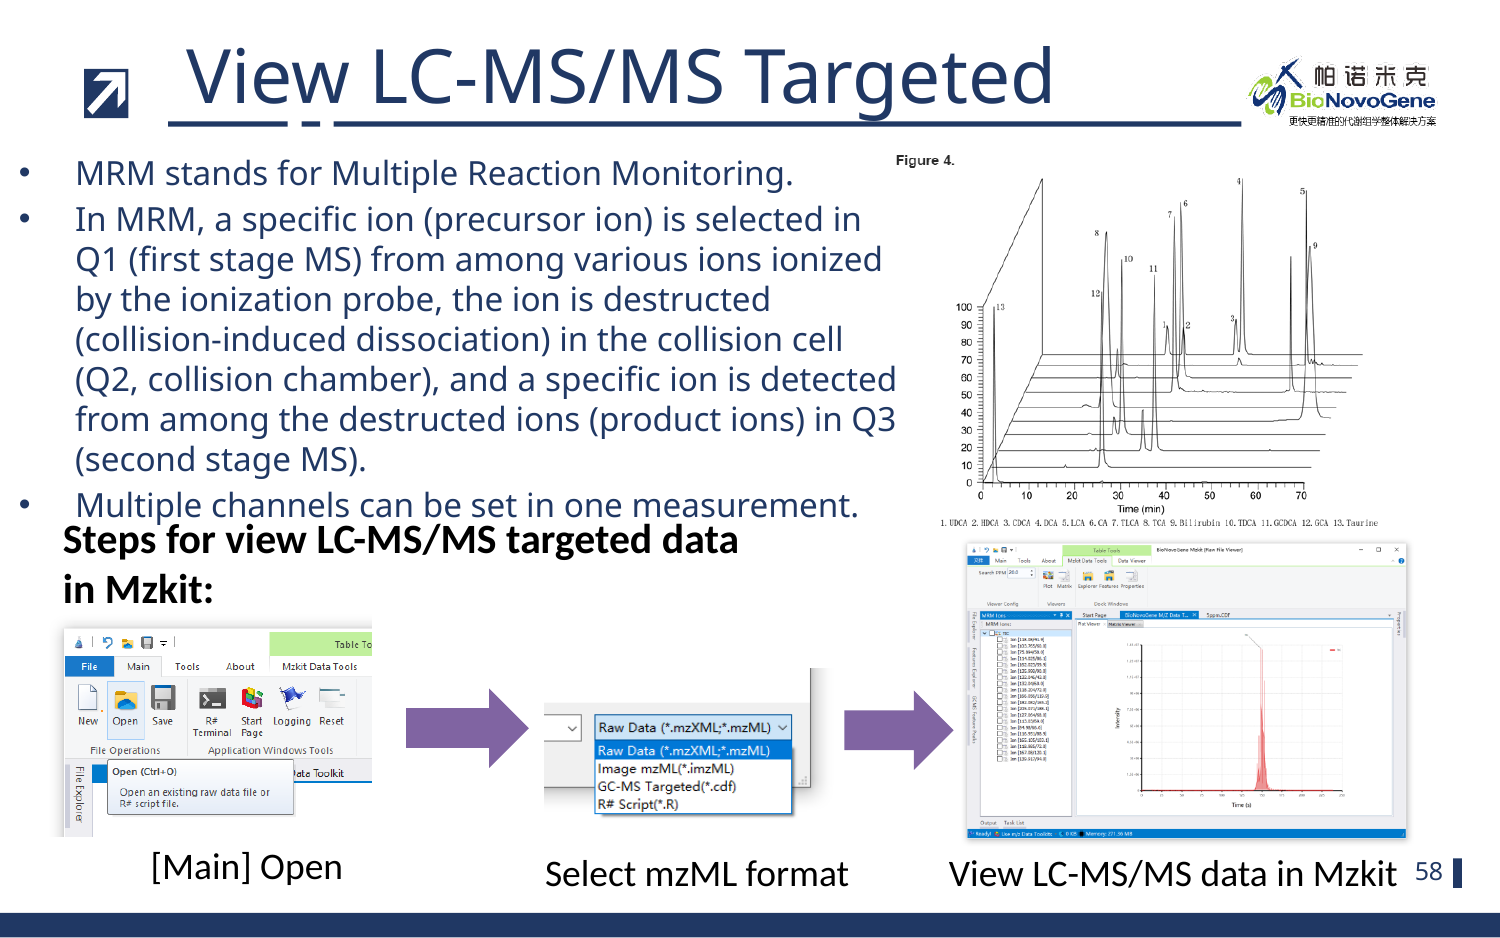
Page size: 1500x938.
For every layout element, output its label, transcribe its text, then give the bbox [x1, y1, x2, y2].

text_box [406, 688, 529, 768]
text_box Select mzML format [530, 841, 871, 902]
text_box [875, 690, 952, 770]
list MRM stands for Multiple Reaction Monitoring. In MRM, a specific ion (precursor ion) is selected in Q1 (first stage MS) from among various ions ionized by the ionization probe, the ion is destructed (collision-induced dissociation) in the collision cell (Q2, collision chamber), and a specific ion is detected from among the destructed ions (product ions) in Q3 (second stage MS). Multiple channels can be set in one measurement. [3, 144, 916, 597]
picture [34, 596, 372, 837]
text_box View LC-MS/MS data in Mzkit [934, 841, 1418, 902]
picture [873, 55, 1444, 849]
text_box Steps for view LC-MS/MS targeted data in Mzkit: [48, 504, 764, 619]
title View LC-MS/MS Targeted [171, 19, 1140, 127]
picture [543, 668, 871, 873]
text_box [Main] Open [135, 834, 455, 895]
